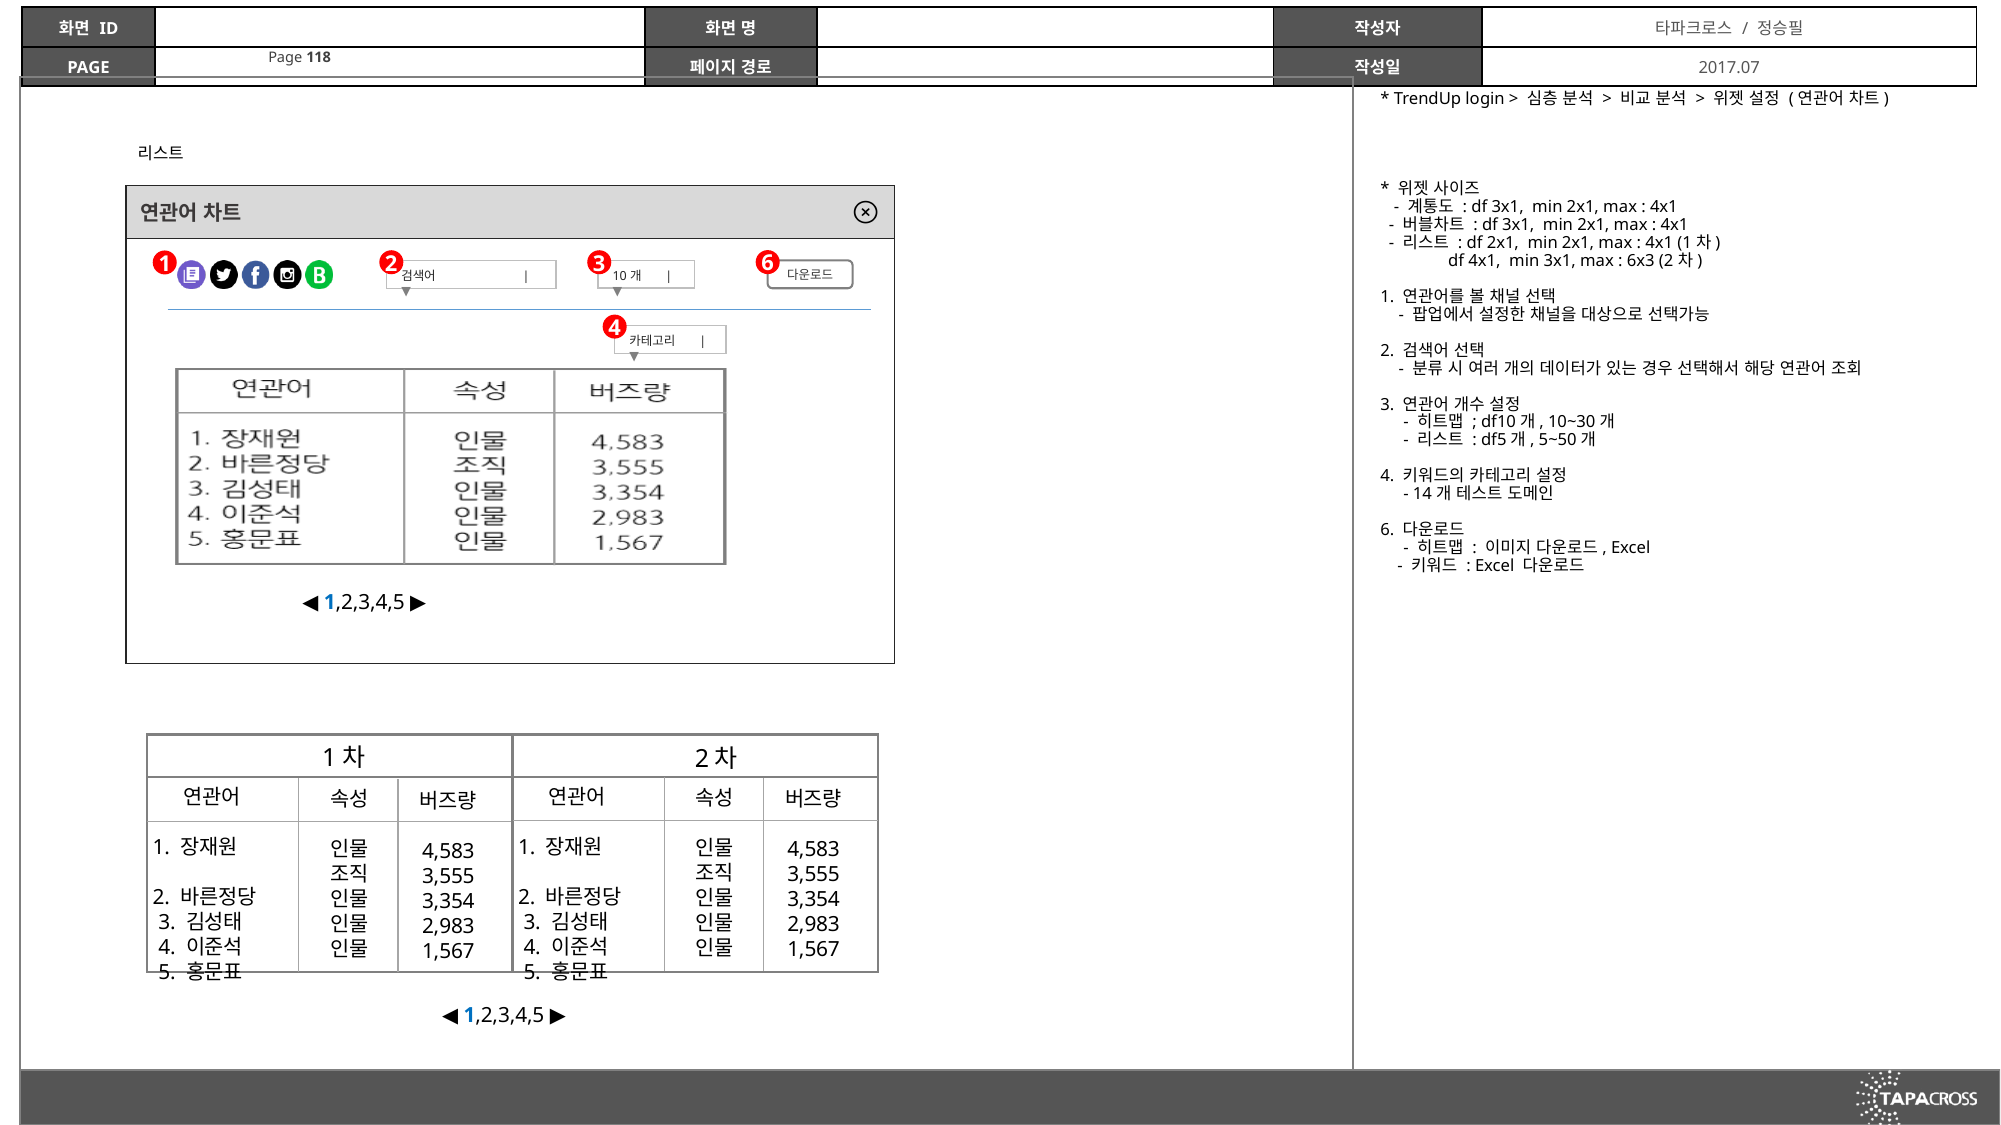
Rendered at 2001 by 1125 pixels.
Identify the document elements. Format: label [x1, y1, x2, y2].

text_box [125, 185, 895, 664]
picture [1855, 1064, 1977, 1125]
text_box [427, 993, 581, 1034]
text_box [127, 733, 888, 992]
picture [147, 367, 740, 568]
list [1365, 82, 1977, 1053]
text_box [122, 135, 199, 170]
